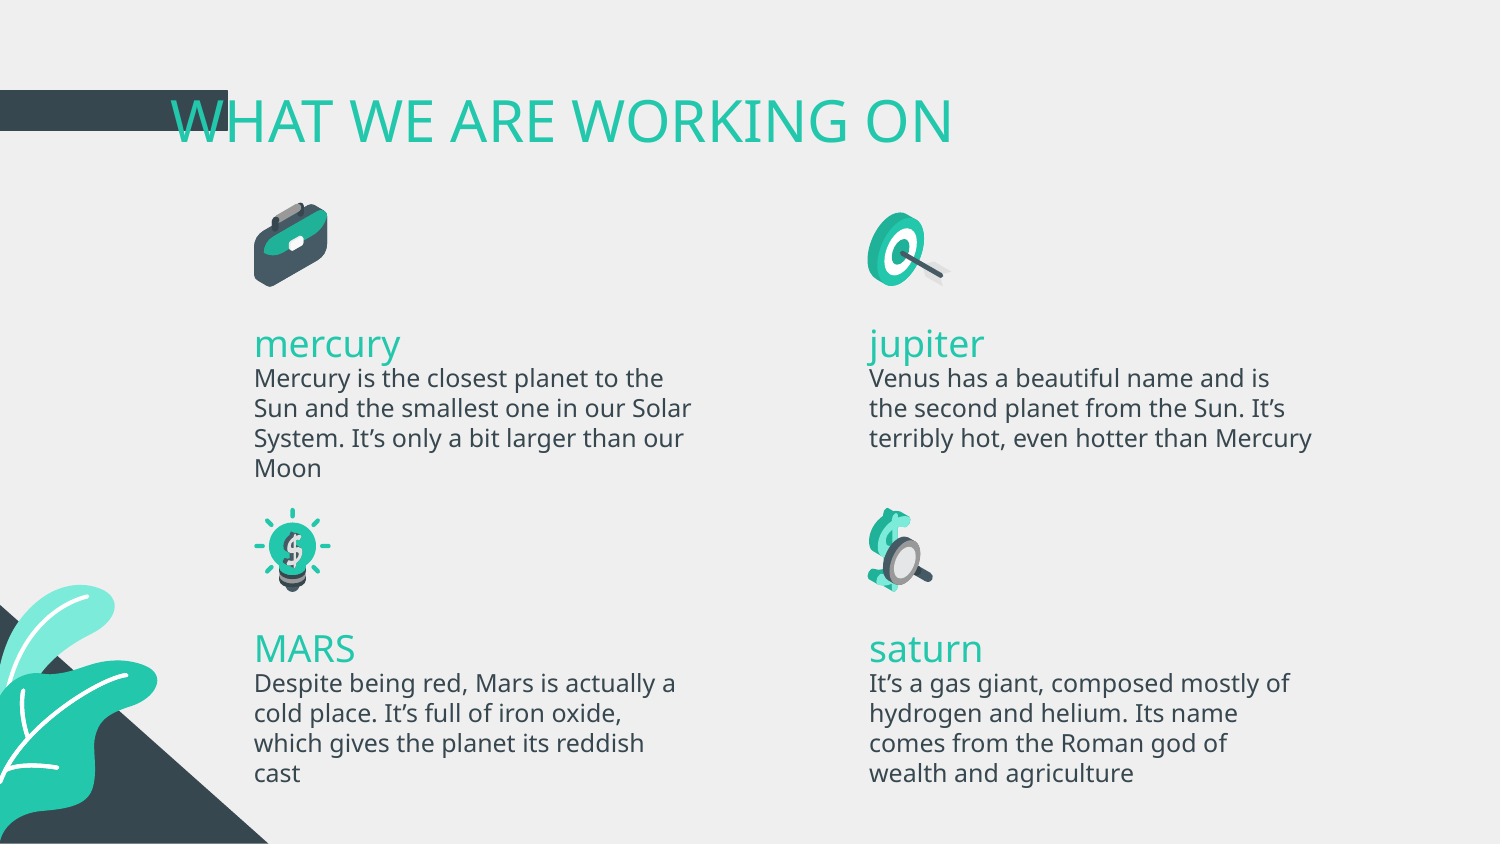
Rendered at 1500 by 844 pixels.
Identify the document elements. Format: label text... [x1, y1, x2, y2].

subtitle mercury [238, 321, 631, 365]
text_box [867, 507, 934, 592]
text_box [253, 202, 328, 287]
subtitle Mercury is the closest planet to the Sun and the smallest one in our Solar System. It’s only a bit larger than our Moon [238, 347, 713, 443]
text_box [867, 212, 952, 287]
title WHAT WE ARE WORKING ON [155, 59, 1348, 142]
subtitle jupiter [854, 321, 1246, 347]
subtitle Venus has a beautiful name and is the second planet from the Sun. It’s terribly hot, even hotter than Mercury [854, 347, 1328, 443]
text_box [0, 584, 170, 841]
subtitle MARS [238, 622, 676, 672]
subtitle Despite being red, Mars is actually a cold place. It’s full of iron oxide, which gives the planet its reddish cast [238, 652, 713, 748]
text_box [253, 507, 332, 593]
subtitle It’s a gas giant, composed mostly of hydrogen and helium. Its name comes from the Roman god of wealth and agriculture [854, 652, 1328, 748]
subtitle saturn [854, 622, 1246, 652]
